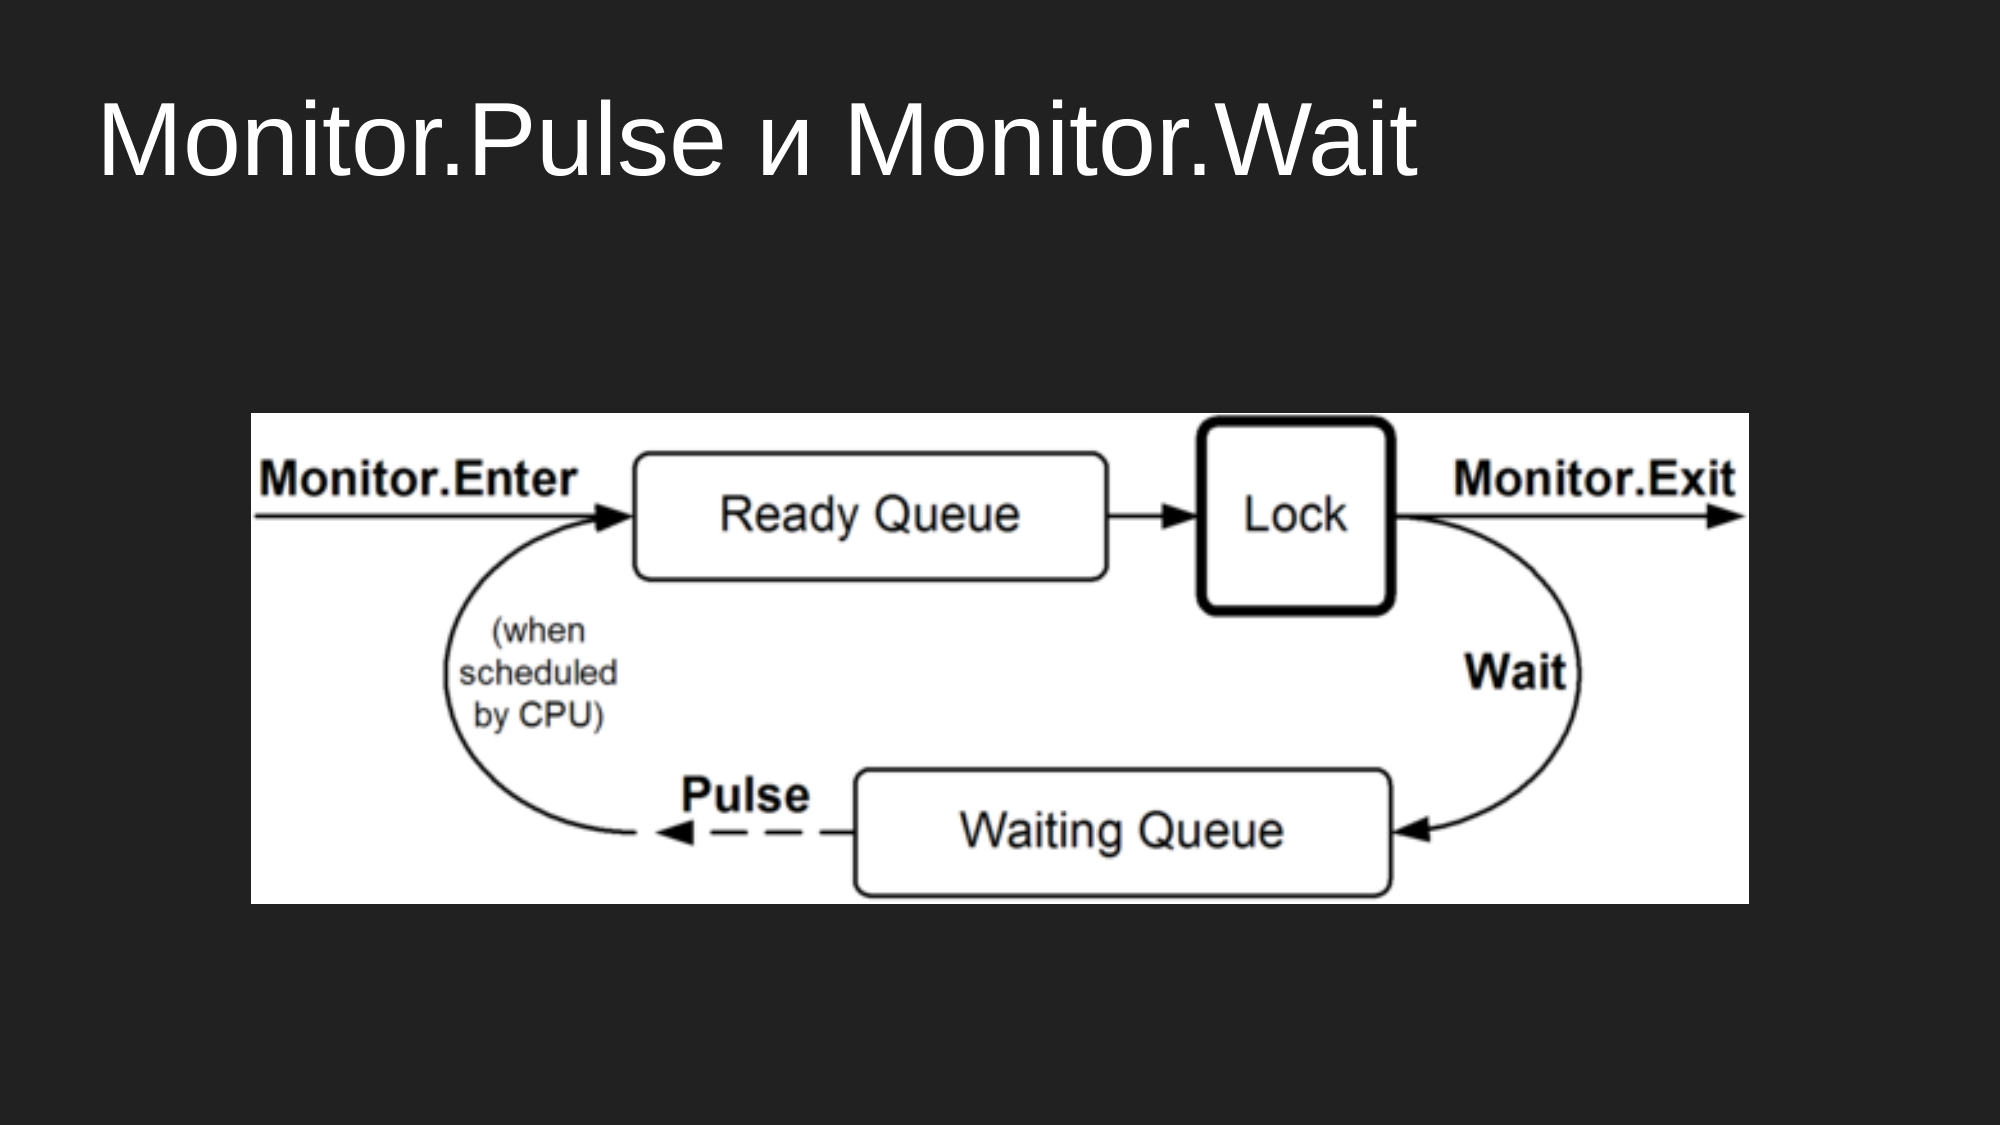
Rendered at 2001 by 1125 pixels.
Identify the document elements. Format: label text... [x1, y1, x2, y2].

title Monitor.Pulse и Monitor.Wait [96, 95, 1904, 231]
picture [96, 231, 1904, 1086]
